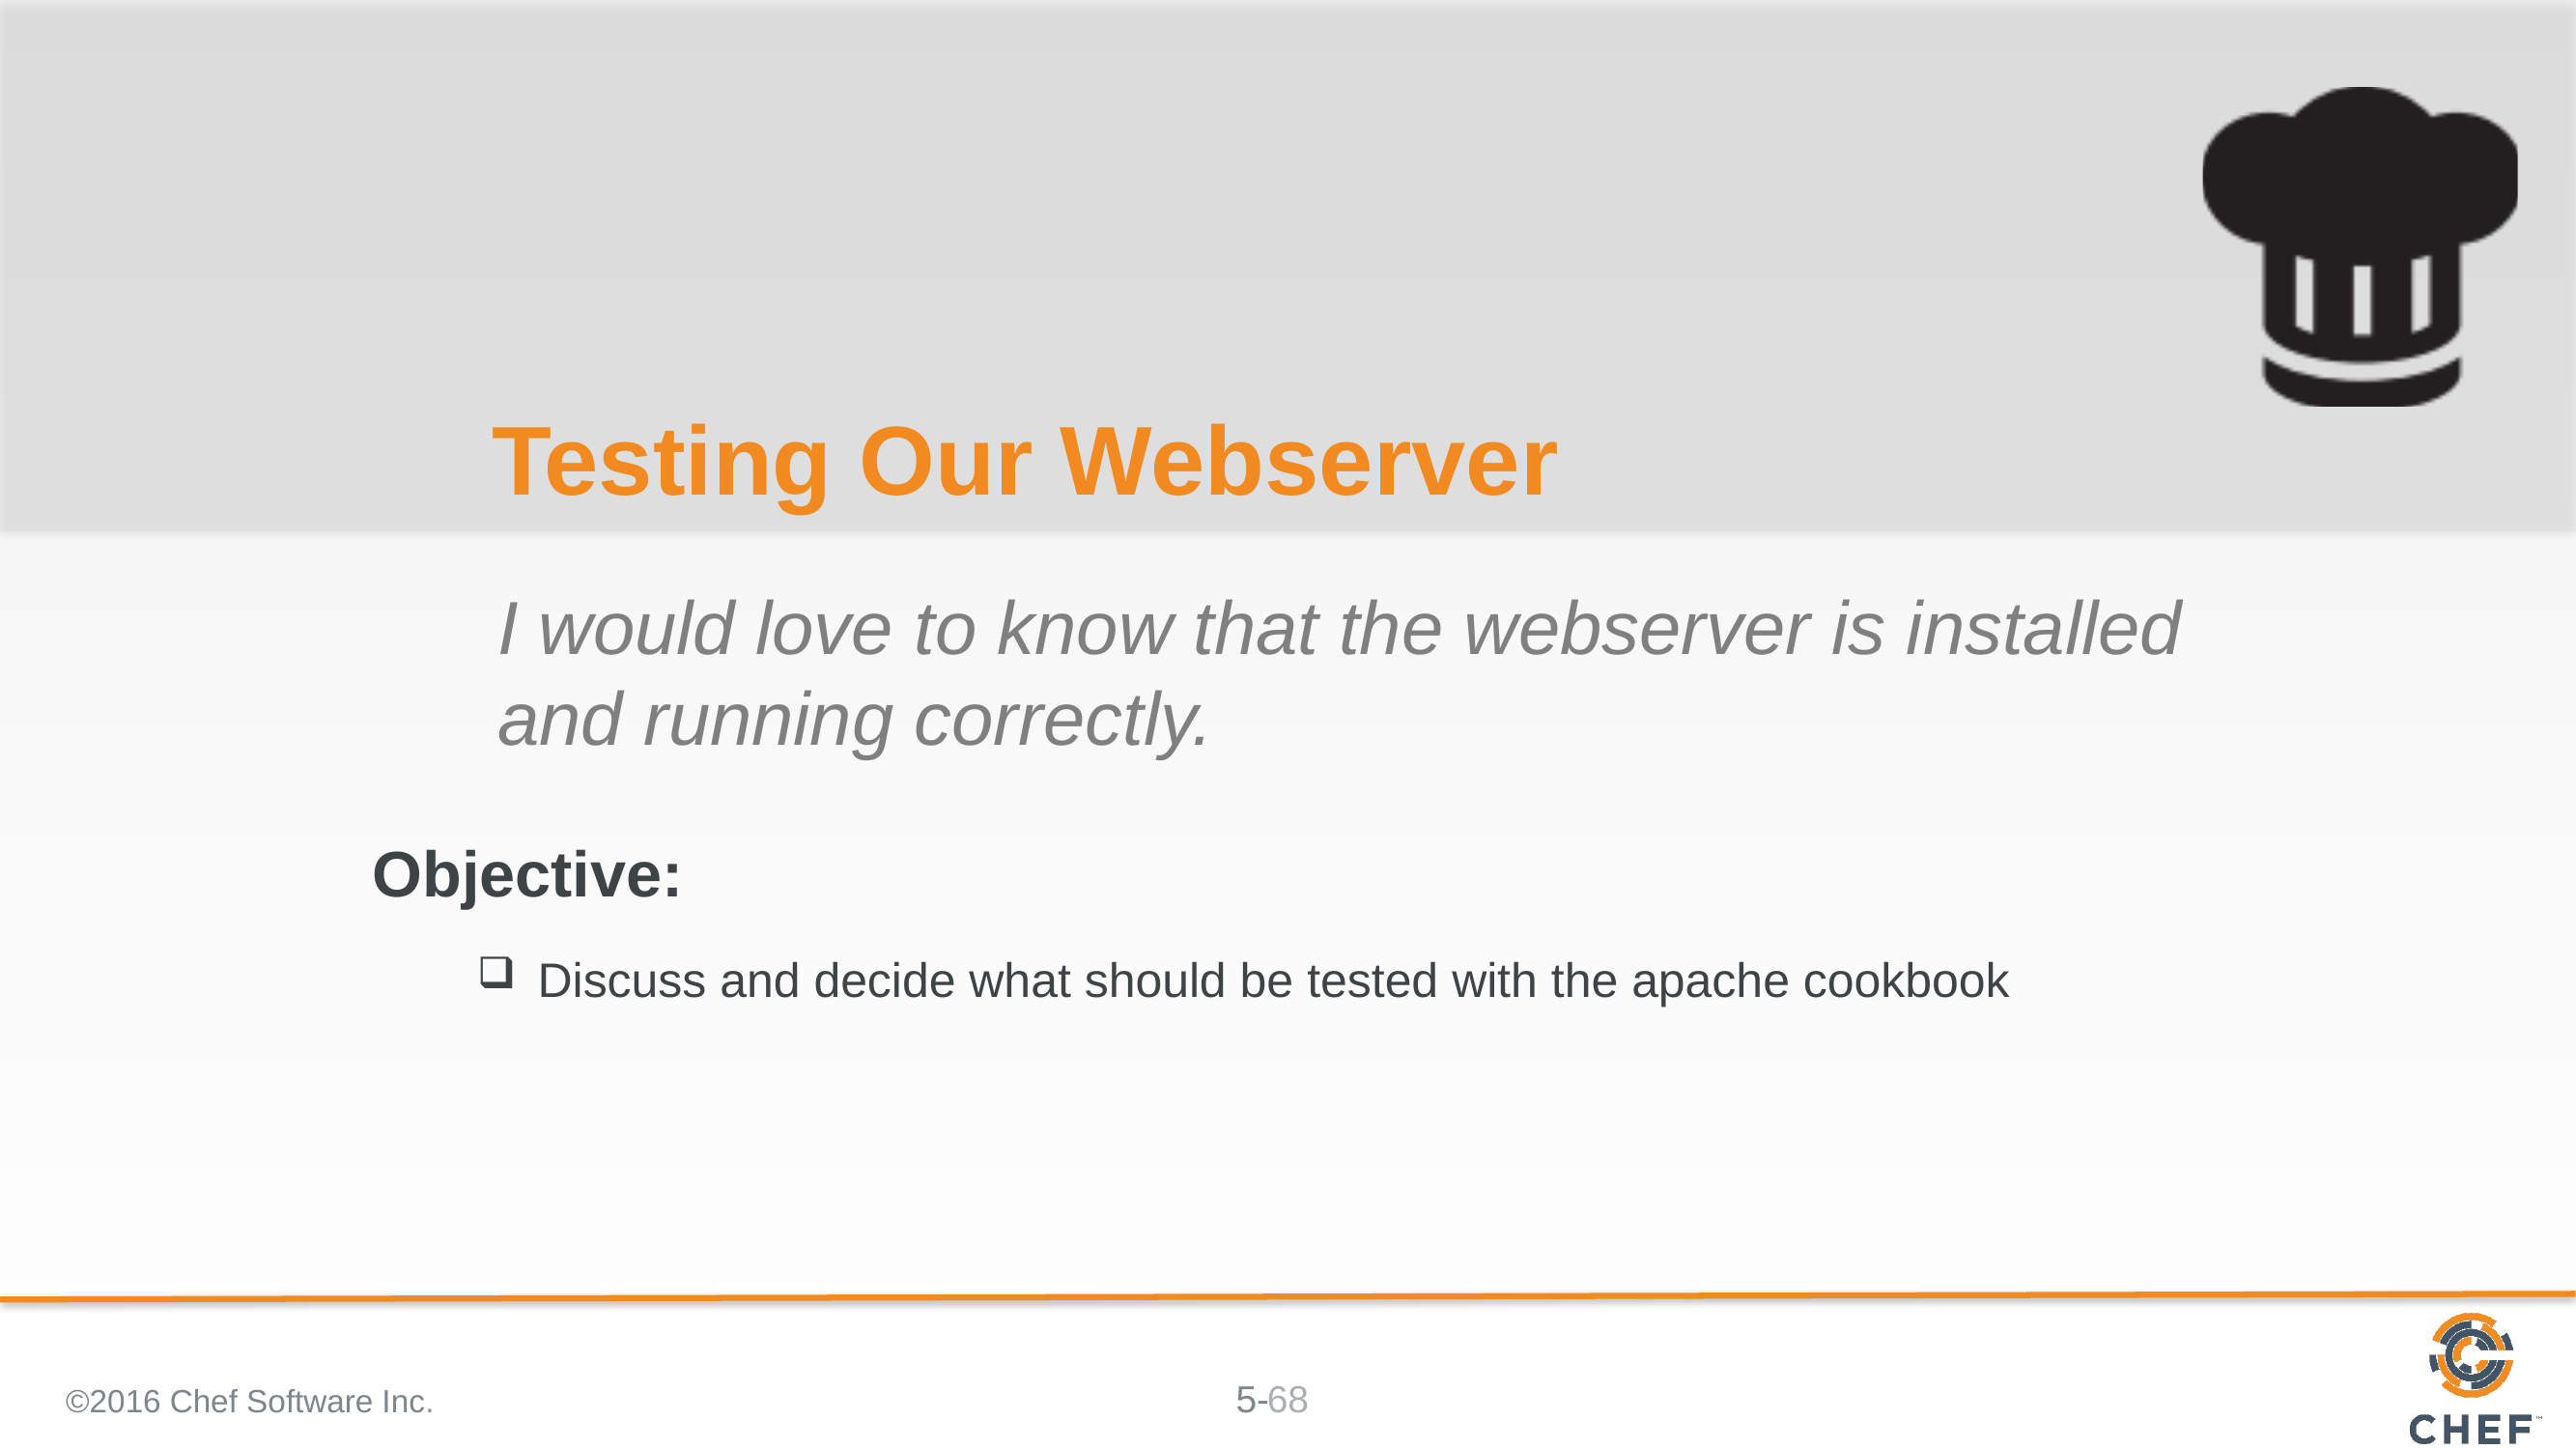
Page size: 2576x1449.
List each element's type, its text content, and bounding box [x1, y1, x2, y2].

slide_number 68 [998, 1359, 1578, 1437]
list I would love to know that the webserver is installed and running correctly. [478, 549, 2272, 791]
list Discuss and decide what should be tested with the apache cookbook [477, 949, 2271, 1243]
footer ©2016 Chef Software Inc. [51, 1359, 952, 1440]
title Testing Our Webserver [477, 395, 2217, 531]
picture [2399, 1297, 2550, 1449]
